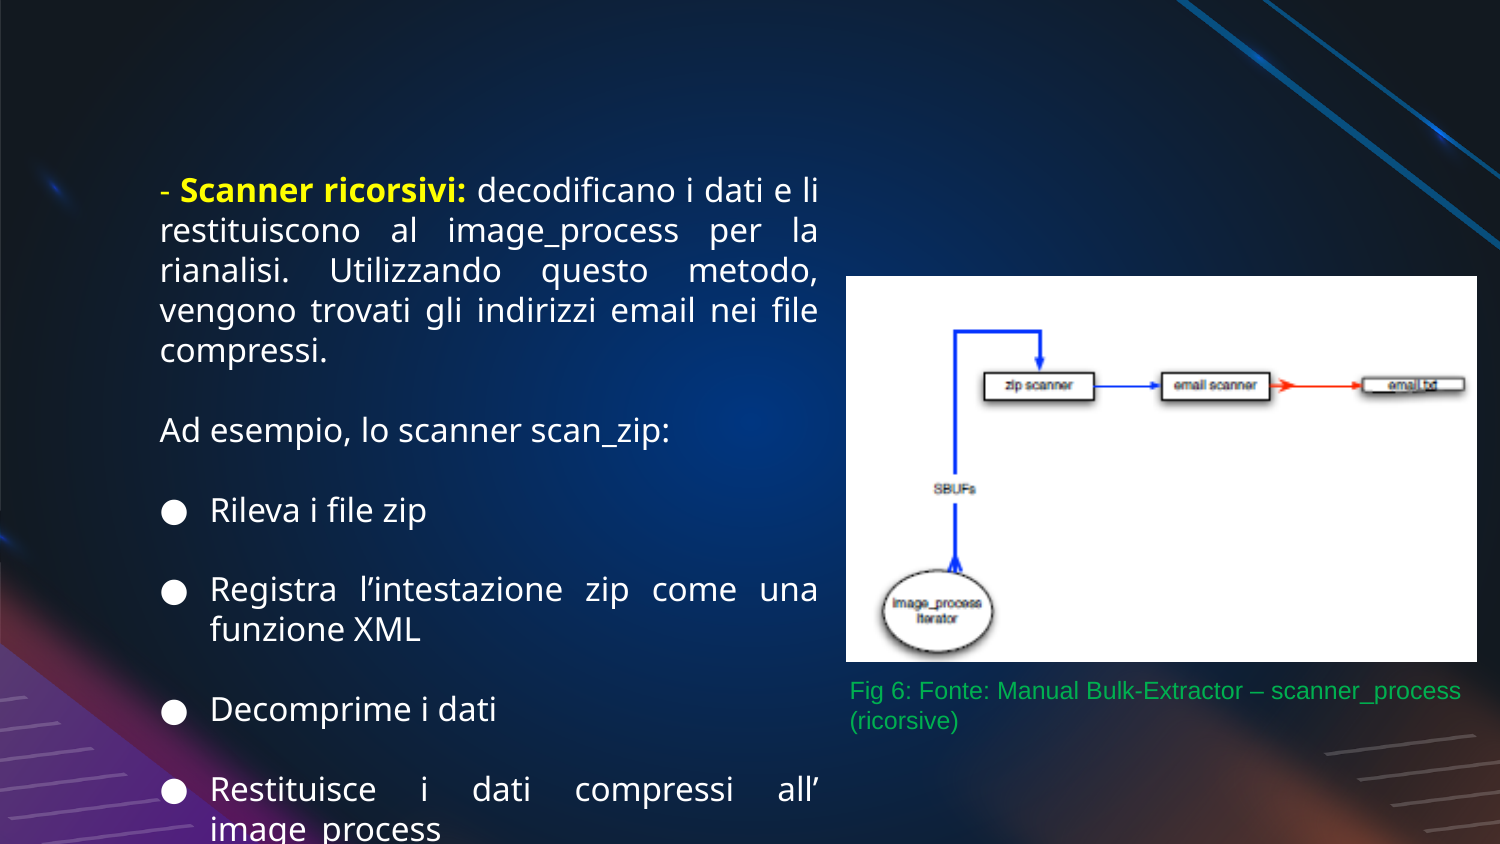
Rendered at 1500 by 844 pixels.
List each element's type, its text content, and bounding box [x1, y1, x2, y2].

picture [0, 0, 1500, 844]
list - Scanner ricorsivi: decodificano i dati e li restituiscono al image_process per la rianalisi. Utilizzando questo metodo, vengono trovati gli indirizzi email nei file compressi. Ad esempio, lo scanner scan_zip: Rileva i file zip Registra l’intestazione zip come una funzione XML Decomprime i dati Restituisce i dati compressi all’ image_process [119, 154, 835, 765]
text_box Fig 6: Fonte: Manual Bulk-Extractor – scanner_process (ricorsive) [834, 666, 1489, 777]
